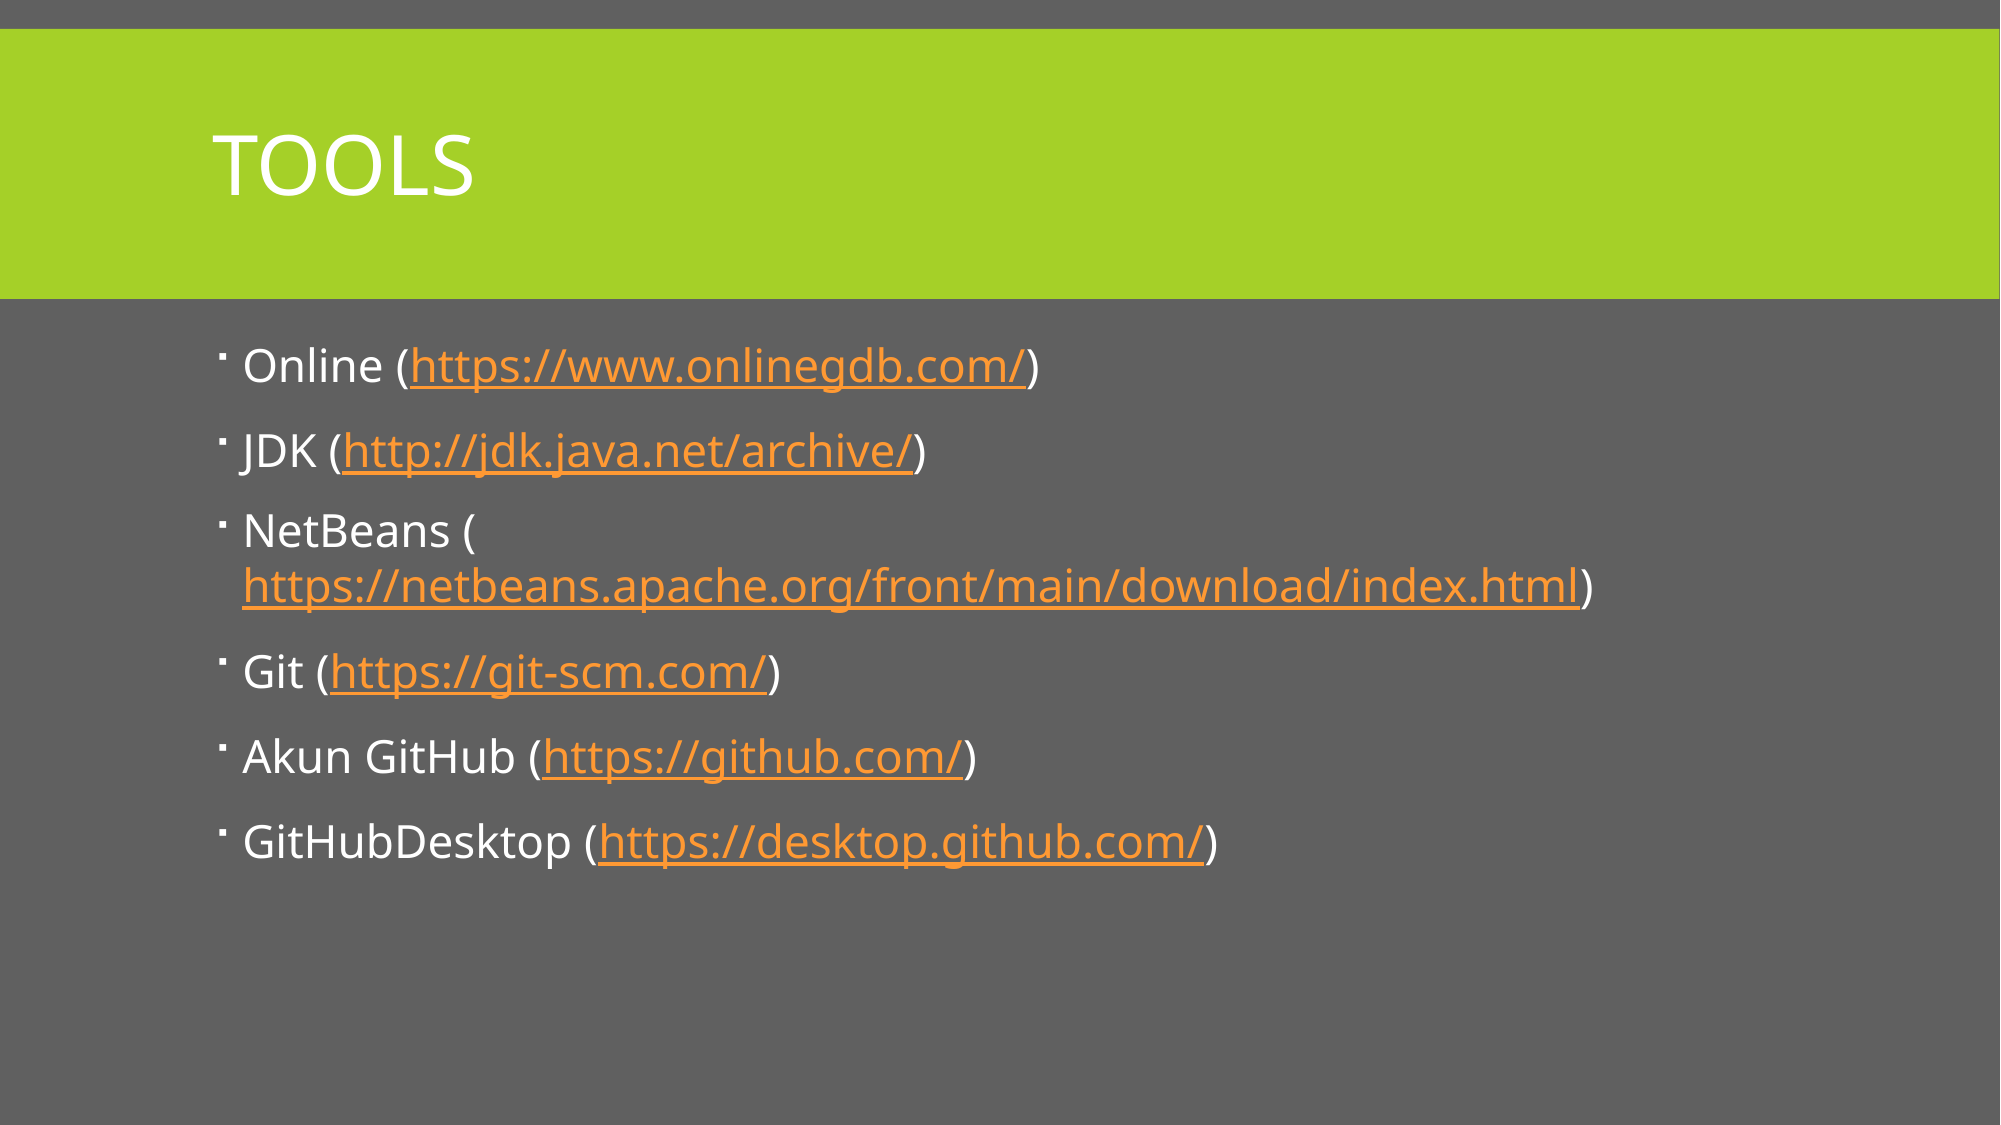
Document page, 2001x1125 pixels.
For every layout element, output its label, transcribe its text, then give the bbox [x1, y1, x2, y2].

list Online (https://www.onlinegdb.com/) JDK (http://jdk.java.net/archive/) NetBeans (https://netbeans.apache.org/front/main/download/index.html) Git (https://git-scm.com/) Akun GitHub (https://github.com/) GitHubDesktop (https://desktop.github.com/) [197, 329, 1803, 1020]
title tools [197, 46, 1803, 295]
